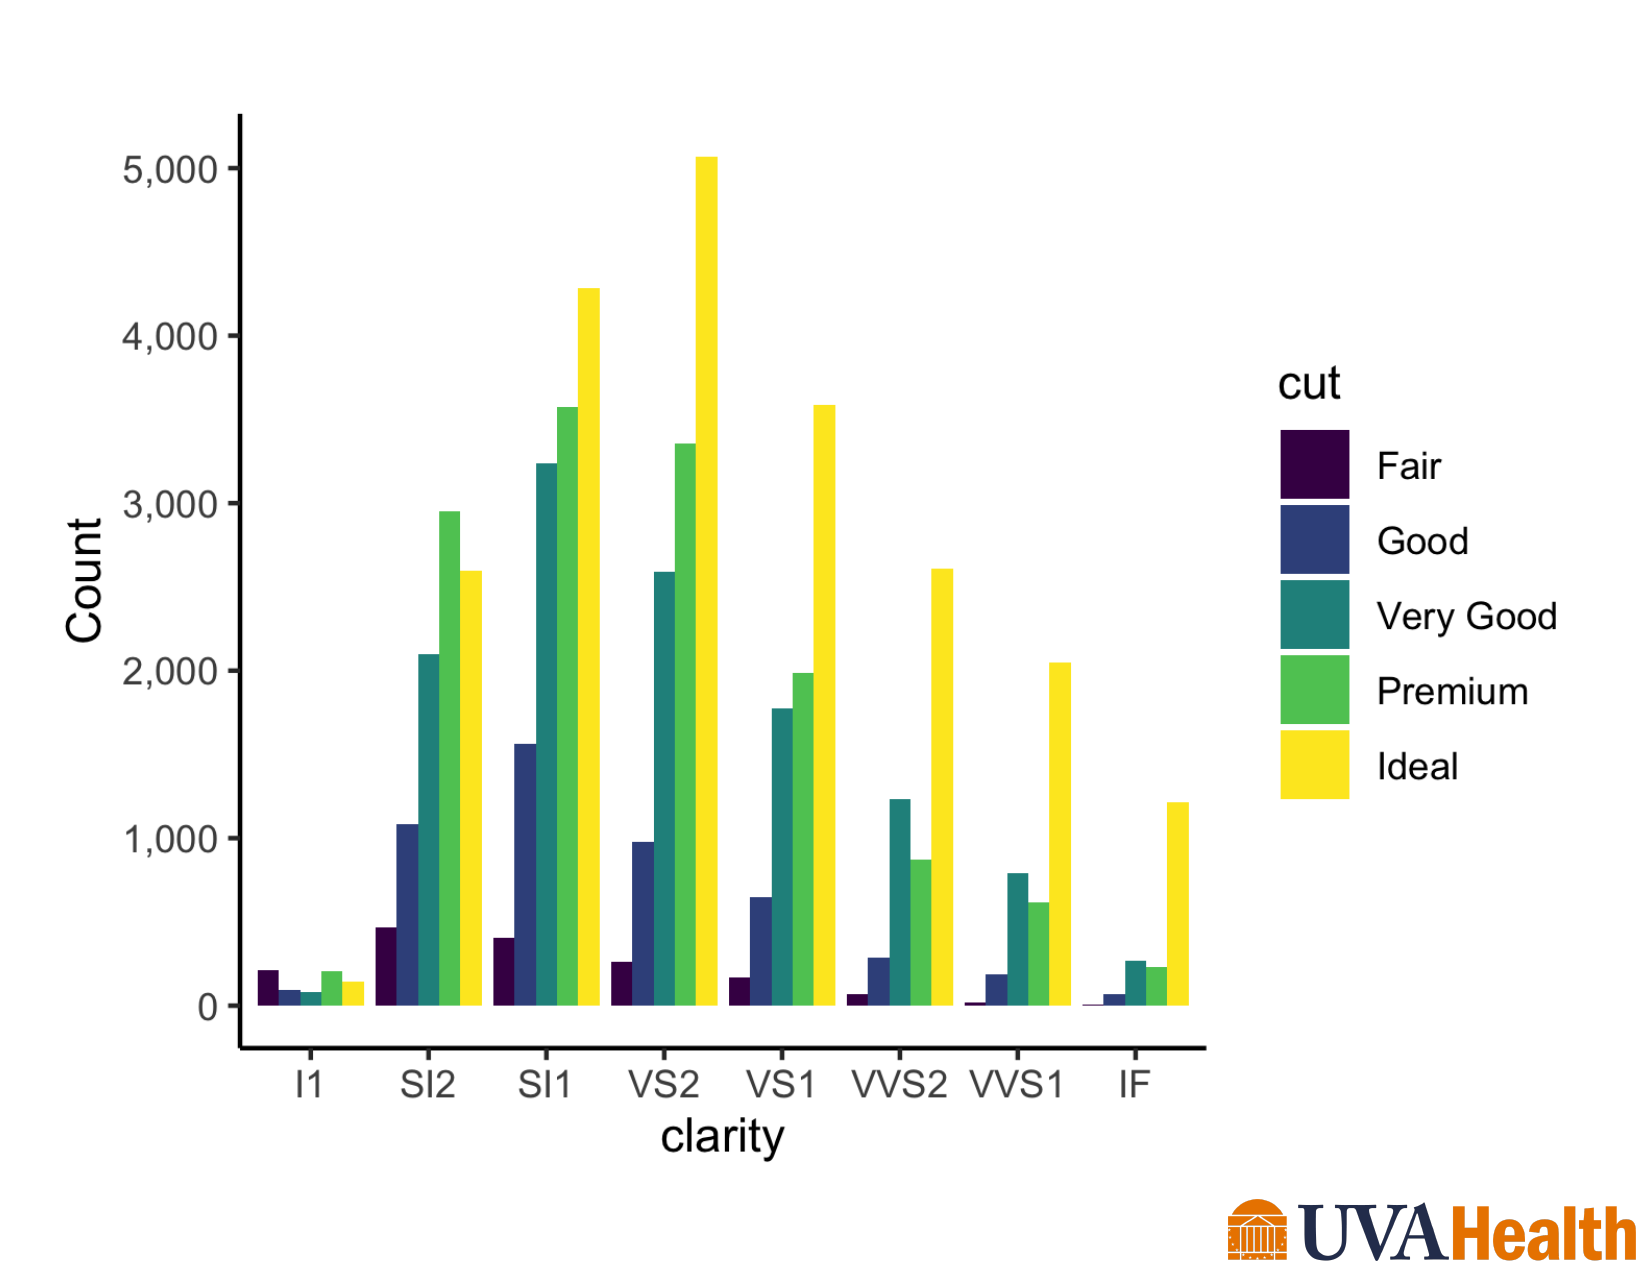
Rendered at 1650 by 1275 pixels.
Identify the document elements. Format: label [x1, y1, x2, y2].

picture [1228, 1199, 1636, 1261]
picture [43, 90, 1607, 1185]
